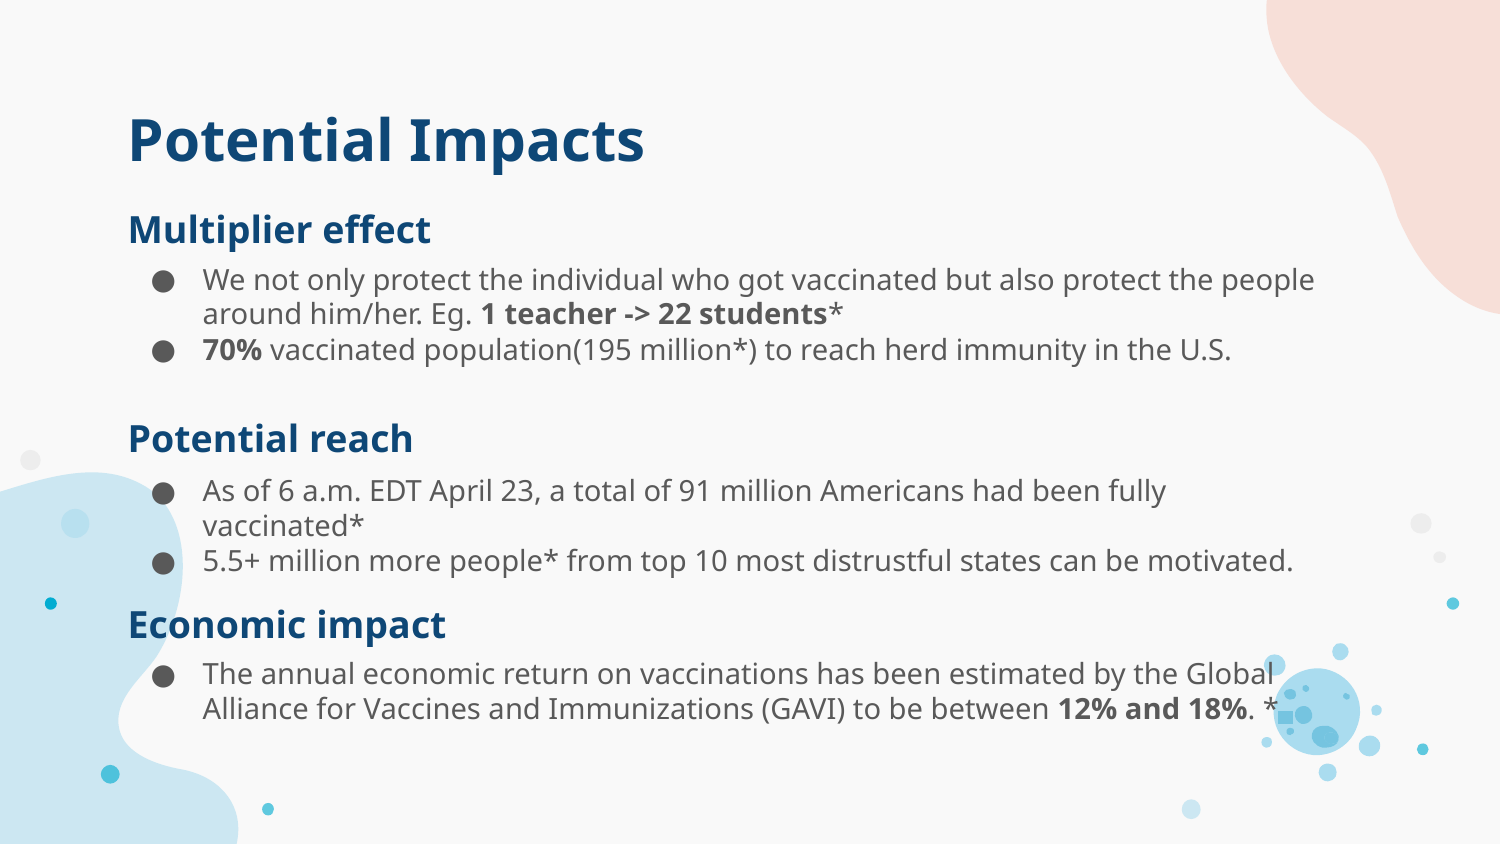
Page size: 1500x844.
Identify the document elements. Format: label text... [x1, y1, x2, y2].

subtitle The annual economic return on vaccinations has been estimated by the Global Alliance for Vaccines and Immunizations (GAVI) to be between 12% and 18%. * [112, 640, 1344, 756]
title Potential reach [112, 417, 983, 458]
title Potential Impacts [112, 88, 1483, 167]
subtitle We not only protect the individual who got vaccinated but also protect the people around him/her. Eg. 1 teacher -> 22 students* 70% vaccinated population(195 million*) to reach herd immunity in the U.S. [112, 245, 1344, 361]
subtitle As of 6 a.m. EDT April 23, a total of 91 million Americans had been fully vaccinated* 5.5+ million more people* from top 10 most distrustful states can be motivated. [112, 457, 1344, 572]
title Economic impact [112, 603, 983, 644]
title Multiplier effect [112, 208, 983, 249]
